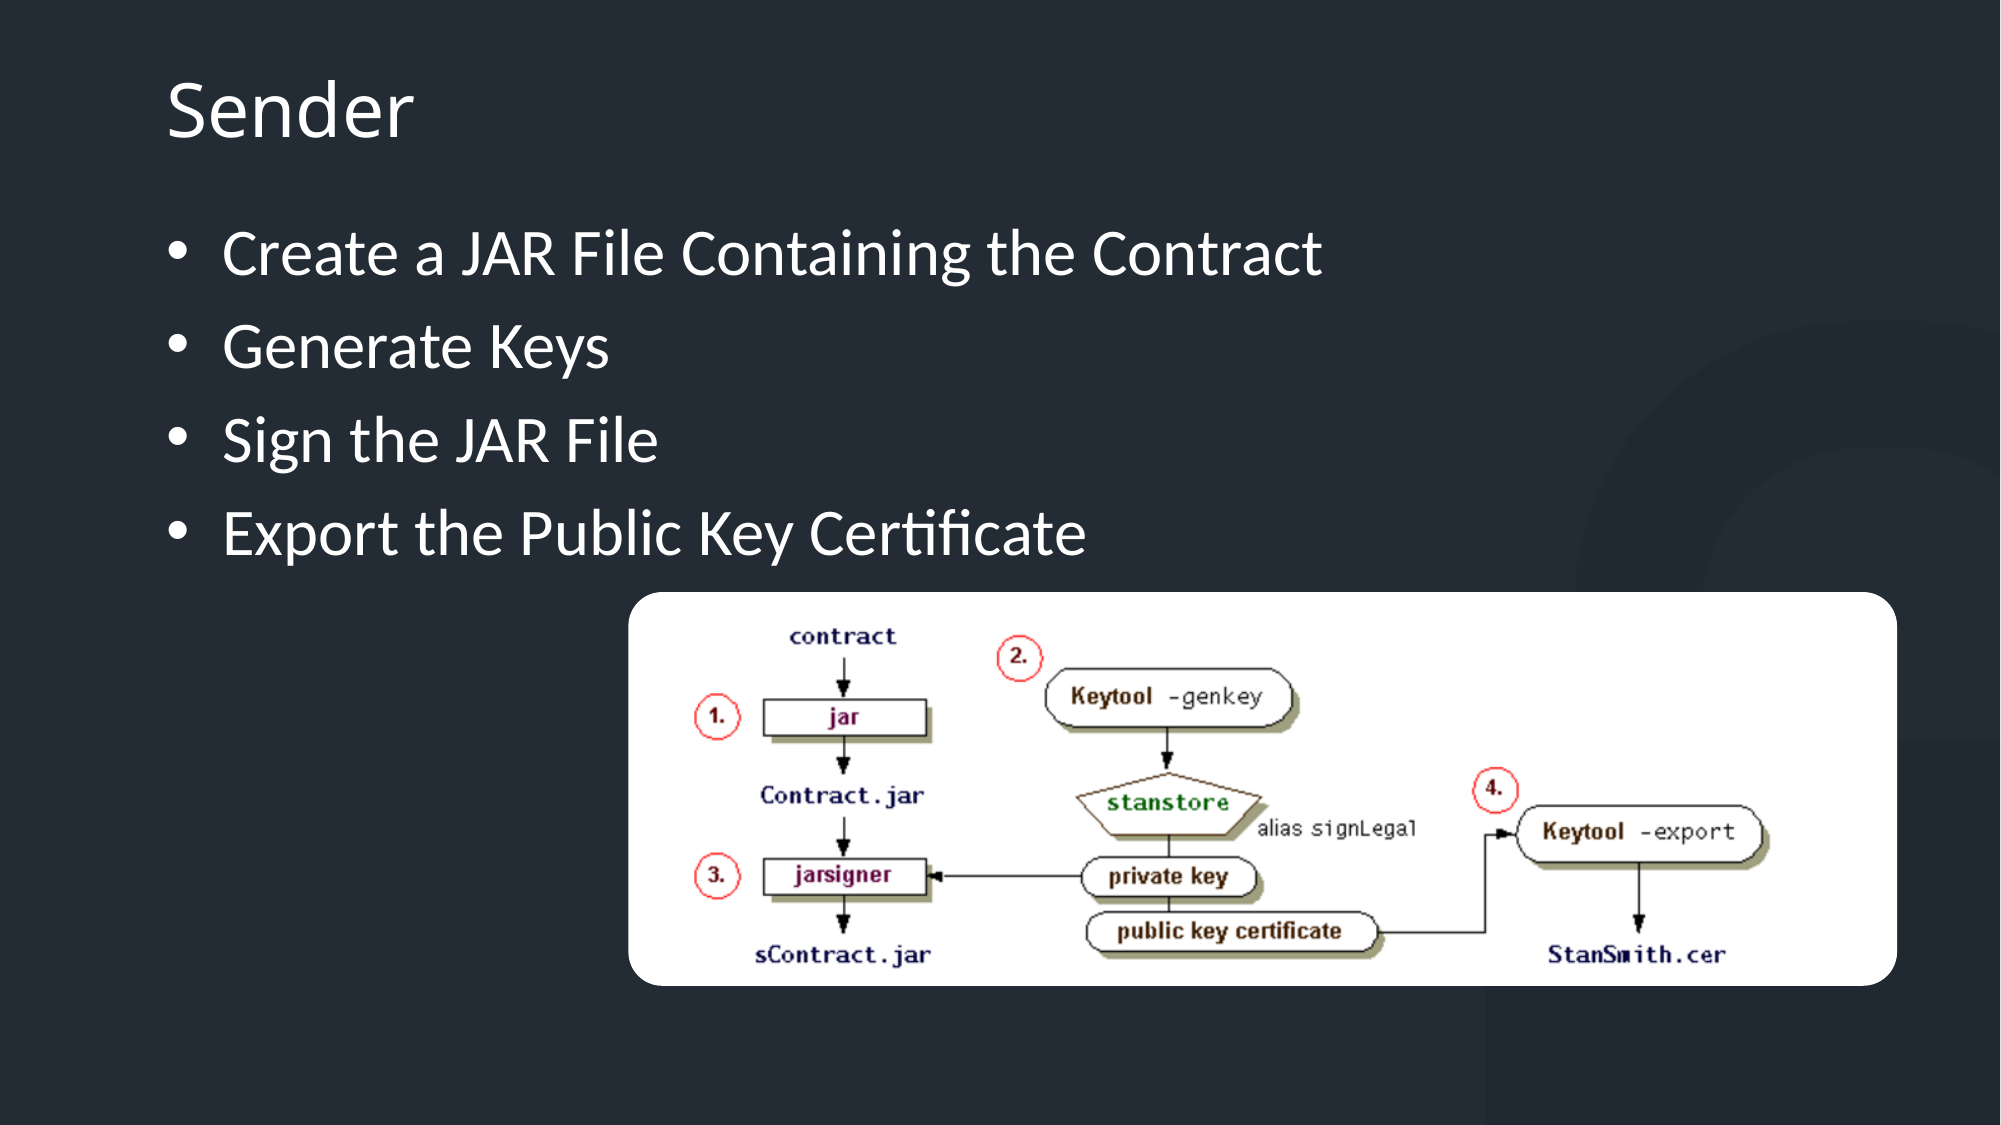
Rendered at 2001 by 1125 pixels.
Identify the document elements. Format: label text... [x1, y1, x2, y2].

text_box Sender [151, 55, 511, 161]
picture [0, 0, 2001, 1125]
text_box Create a JAR File Containing the Contract Generate Keys Sign the JAR File Export the Public Key Certificate [151, 201, 1547, 670]
